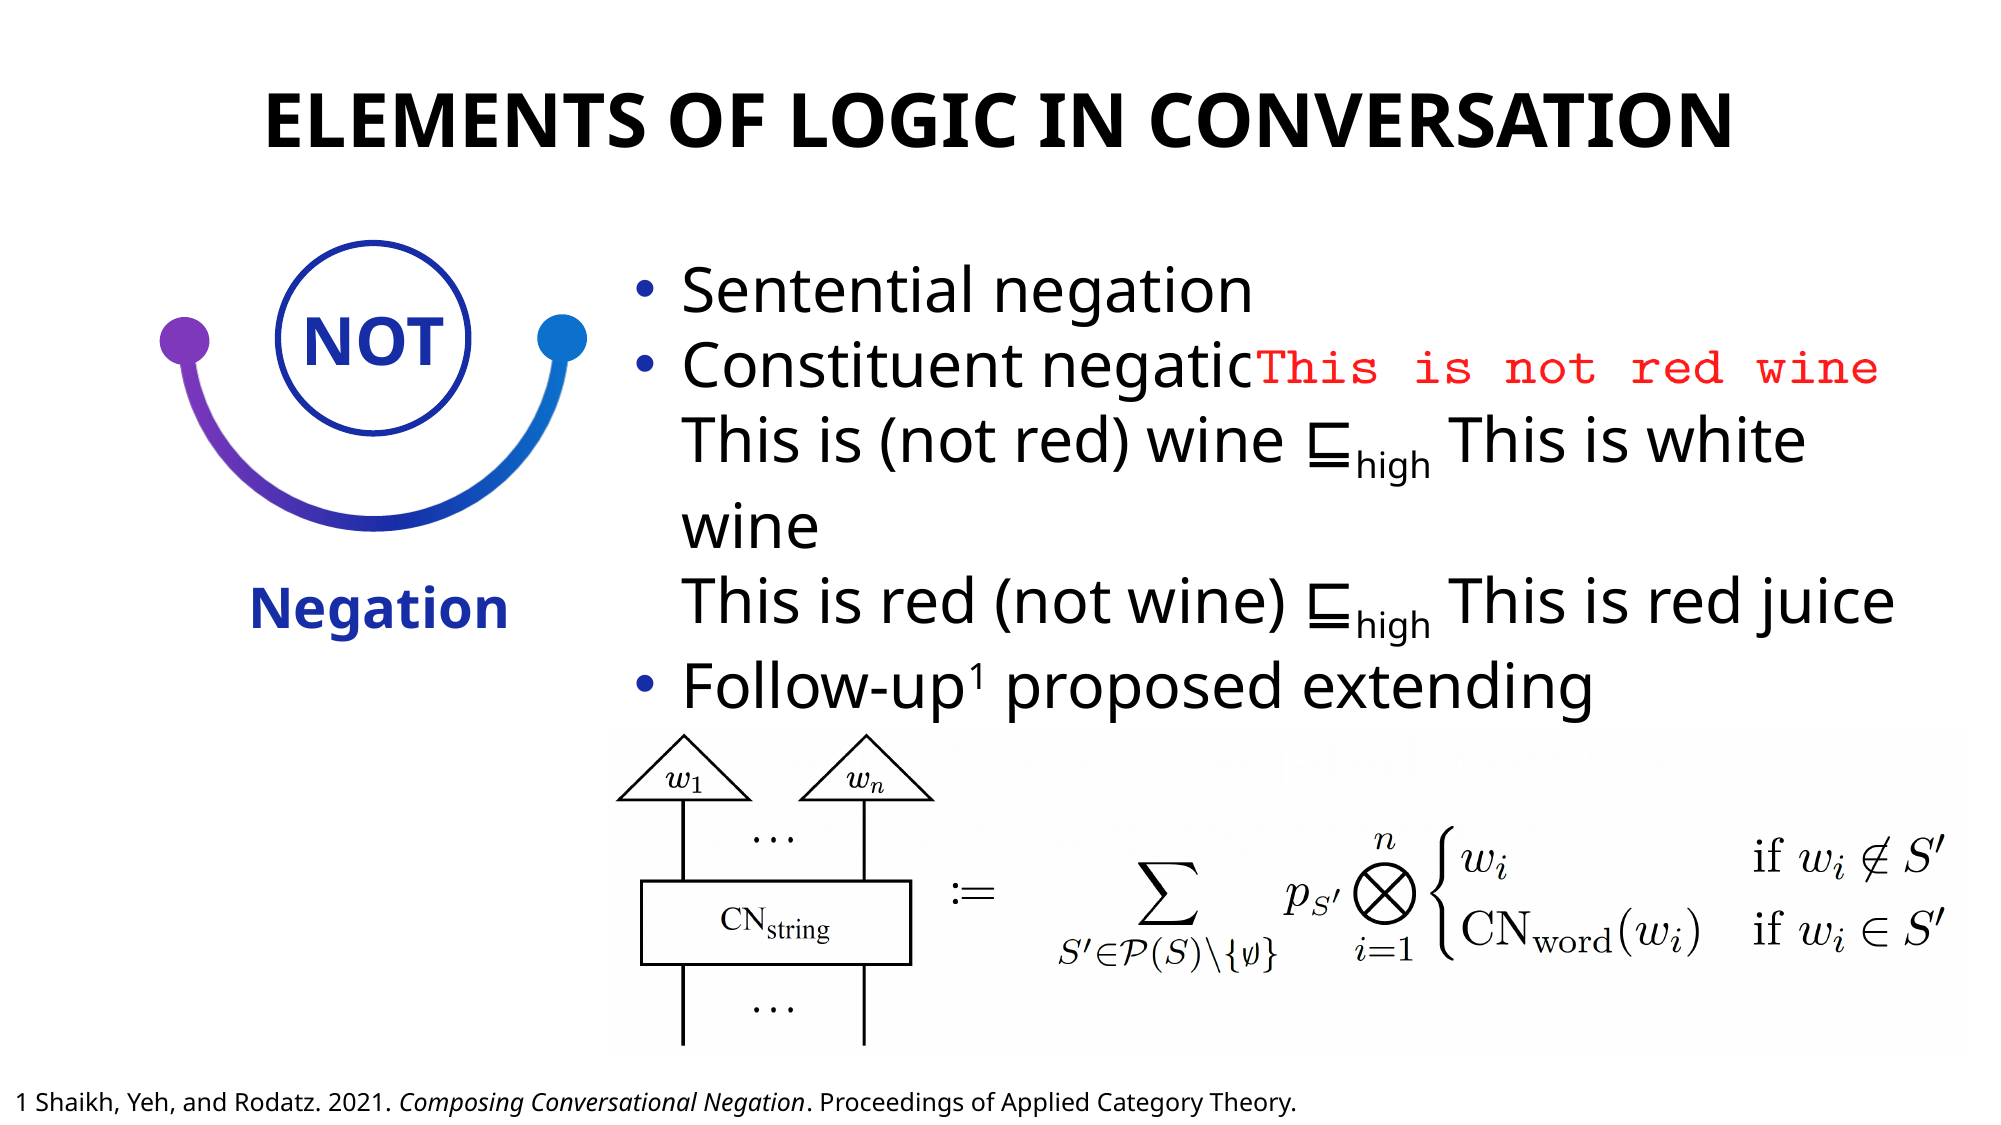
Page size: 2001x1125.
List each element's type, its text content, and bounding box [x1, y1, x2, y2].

picture [608, 728, 1963, 1056]
text_box NOT [277, 241, 470, 331]
text_box Negation [233, 572, 539, 622]
picture [160, 331, 578, 536]
title Elements of logic in conversation [37, 75, 1963, 179]
text_box 1 Shaikh, Yeh, and Rodatz. 2021. Composing Conversational Negation. Proceedings of Applied Category Theory. [0, 1079, 2000, 1125]
text_box [161, 317, 208, 331]
text_box [538, 314, 588, 357]
picture [1250, 341, 1891, 397]
text_box Sentential negation Constituent negation: This is (not red) wine ⊑high This is white wine This is red (not wine) ⊑high This is red juice Follow-up1 proposed extending conversationally negated words to constituent negated sentences [620, 243, 1974, 1032]
